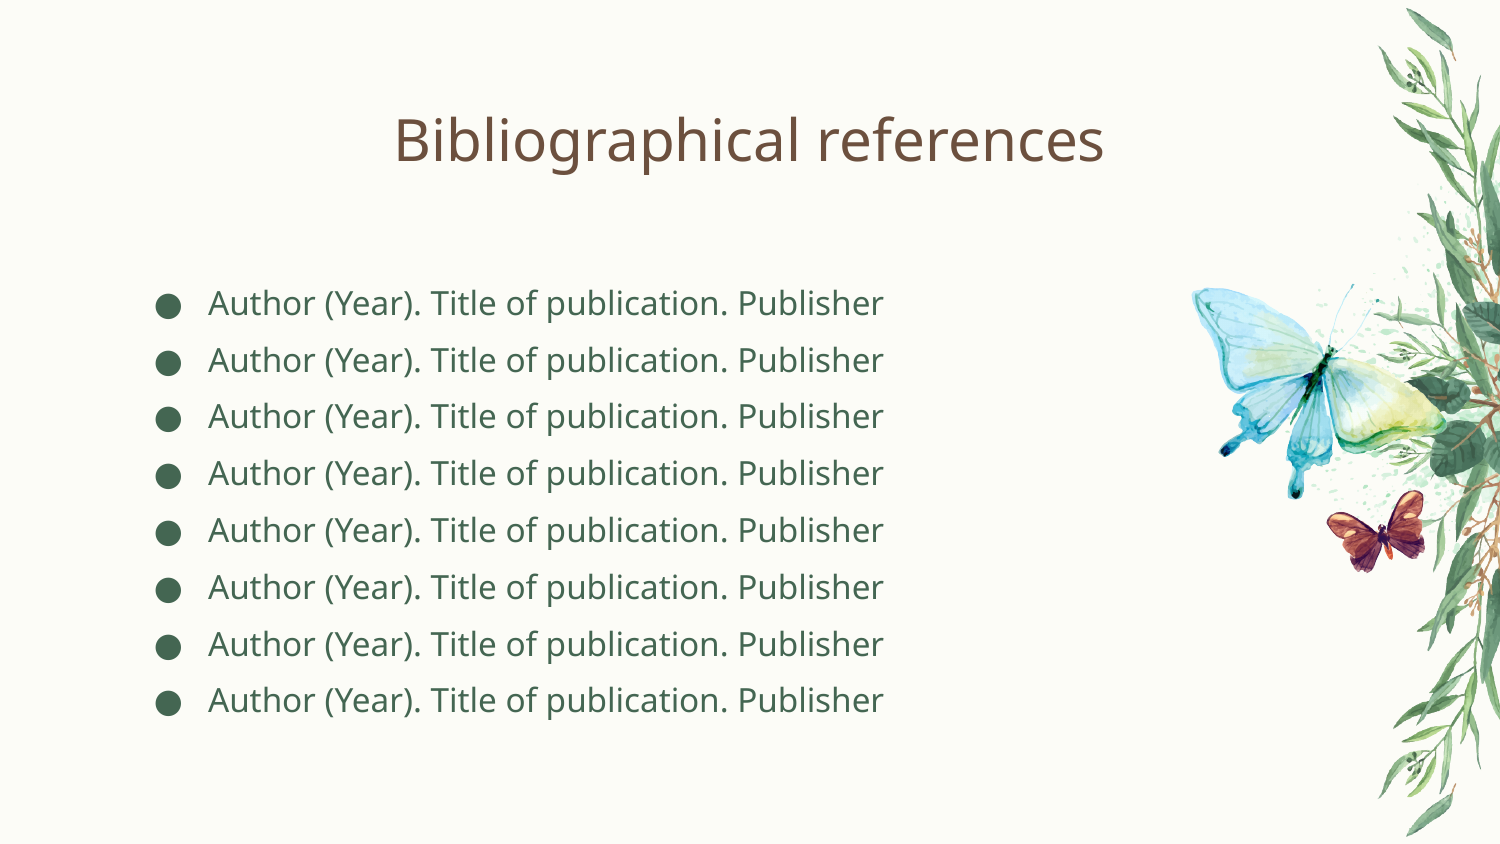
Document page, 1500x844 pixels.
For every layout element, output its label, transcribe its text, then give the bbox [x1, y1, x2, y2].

list Author (Year). Title of publication. Publisher Author (Year). Title of publication. Publisher Author (Year). Title of publication. Publisher Author (Year). Title of publication. Publisher Author (Year). Title of publication. Publisher Author (Year). Title of publication. Publisher Author (Year). Title of publication. Publisher Author (Year). Title of publication. Publisher [118, 251, 1059, 756]
title Bibliographical references [118, 88, 1382, 183]
picture [1127, 0, 1500, 844]
